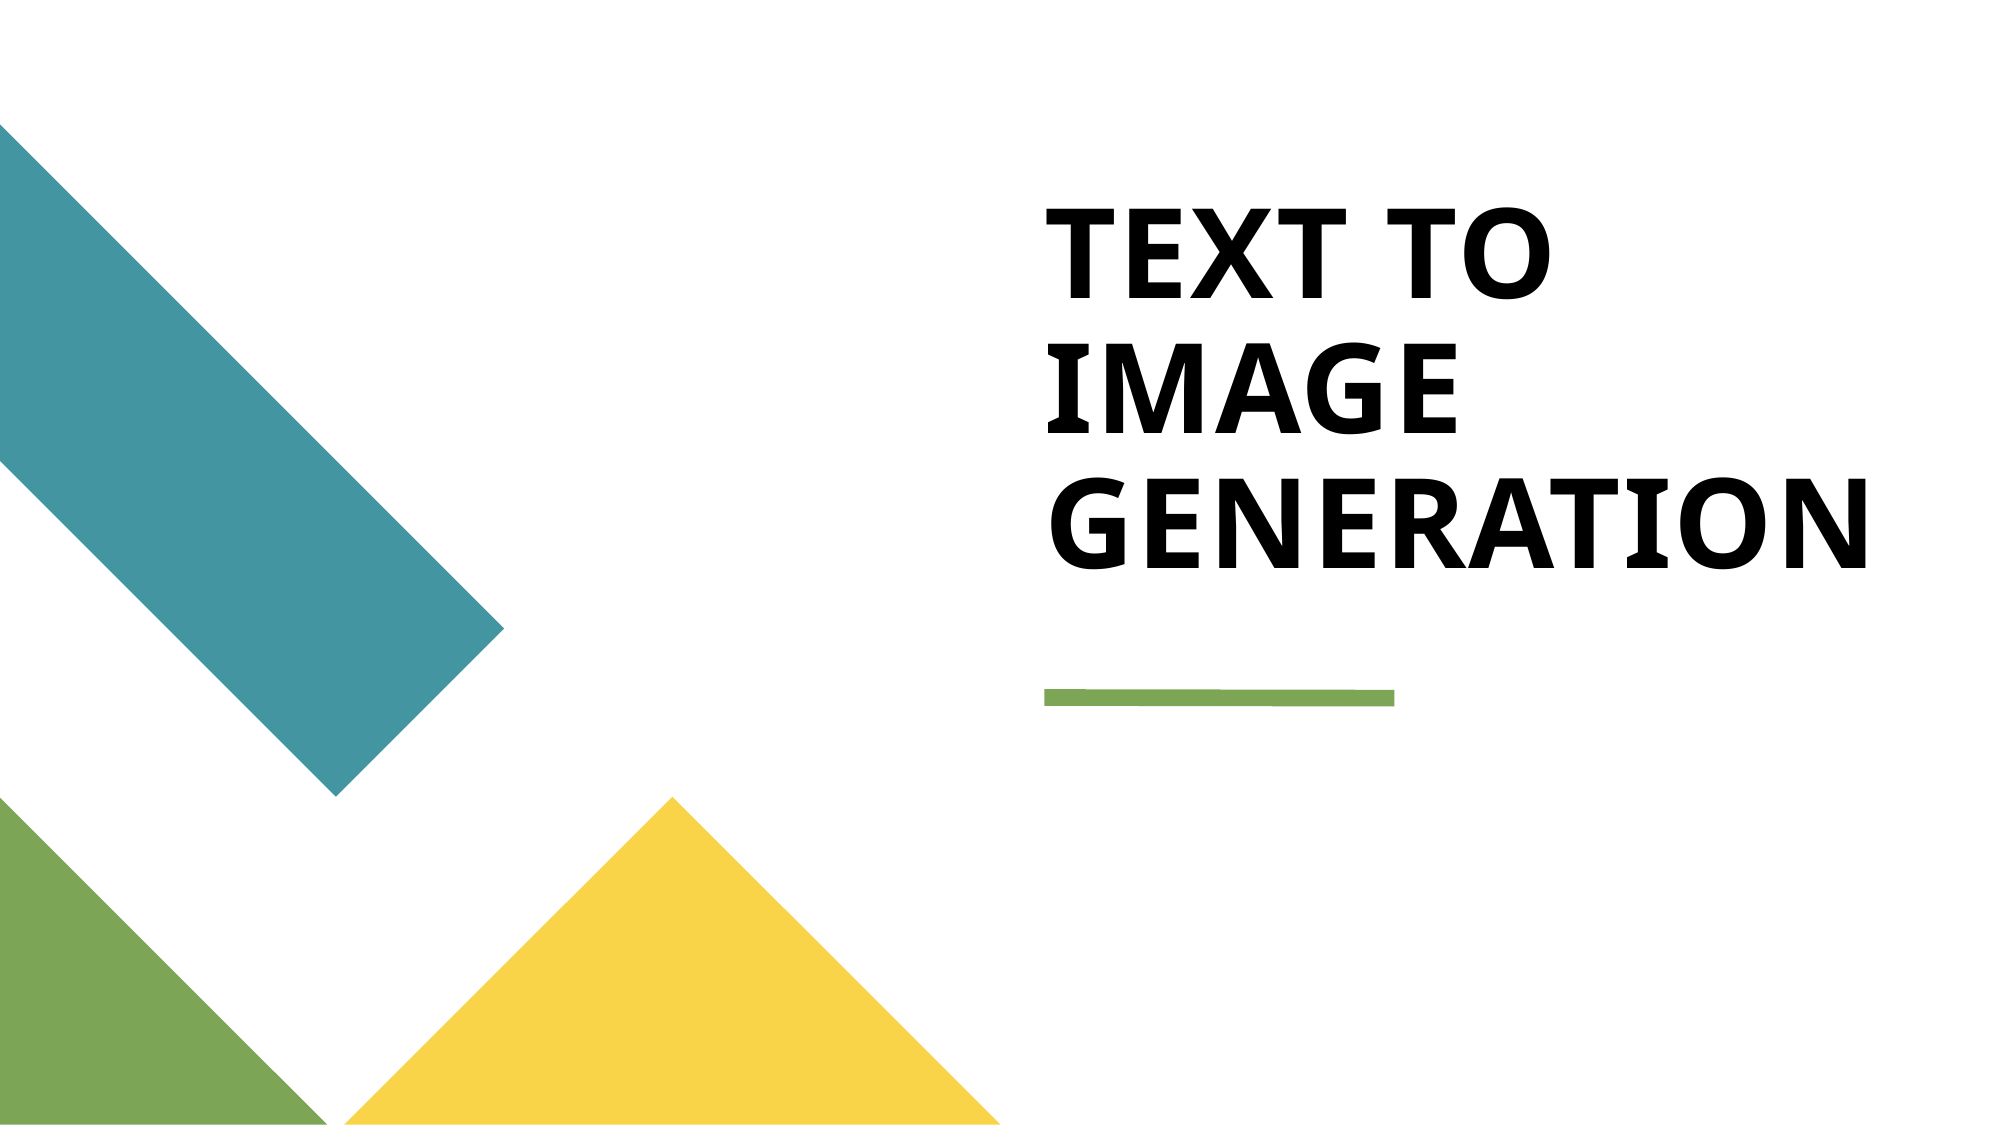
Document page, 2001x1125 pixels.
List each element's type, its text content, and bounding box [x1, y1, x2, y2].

title TEXT TO IMAGE GENERATION [1044, 347, 1946, 596]
